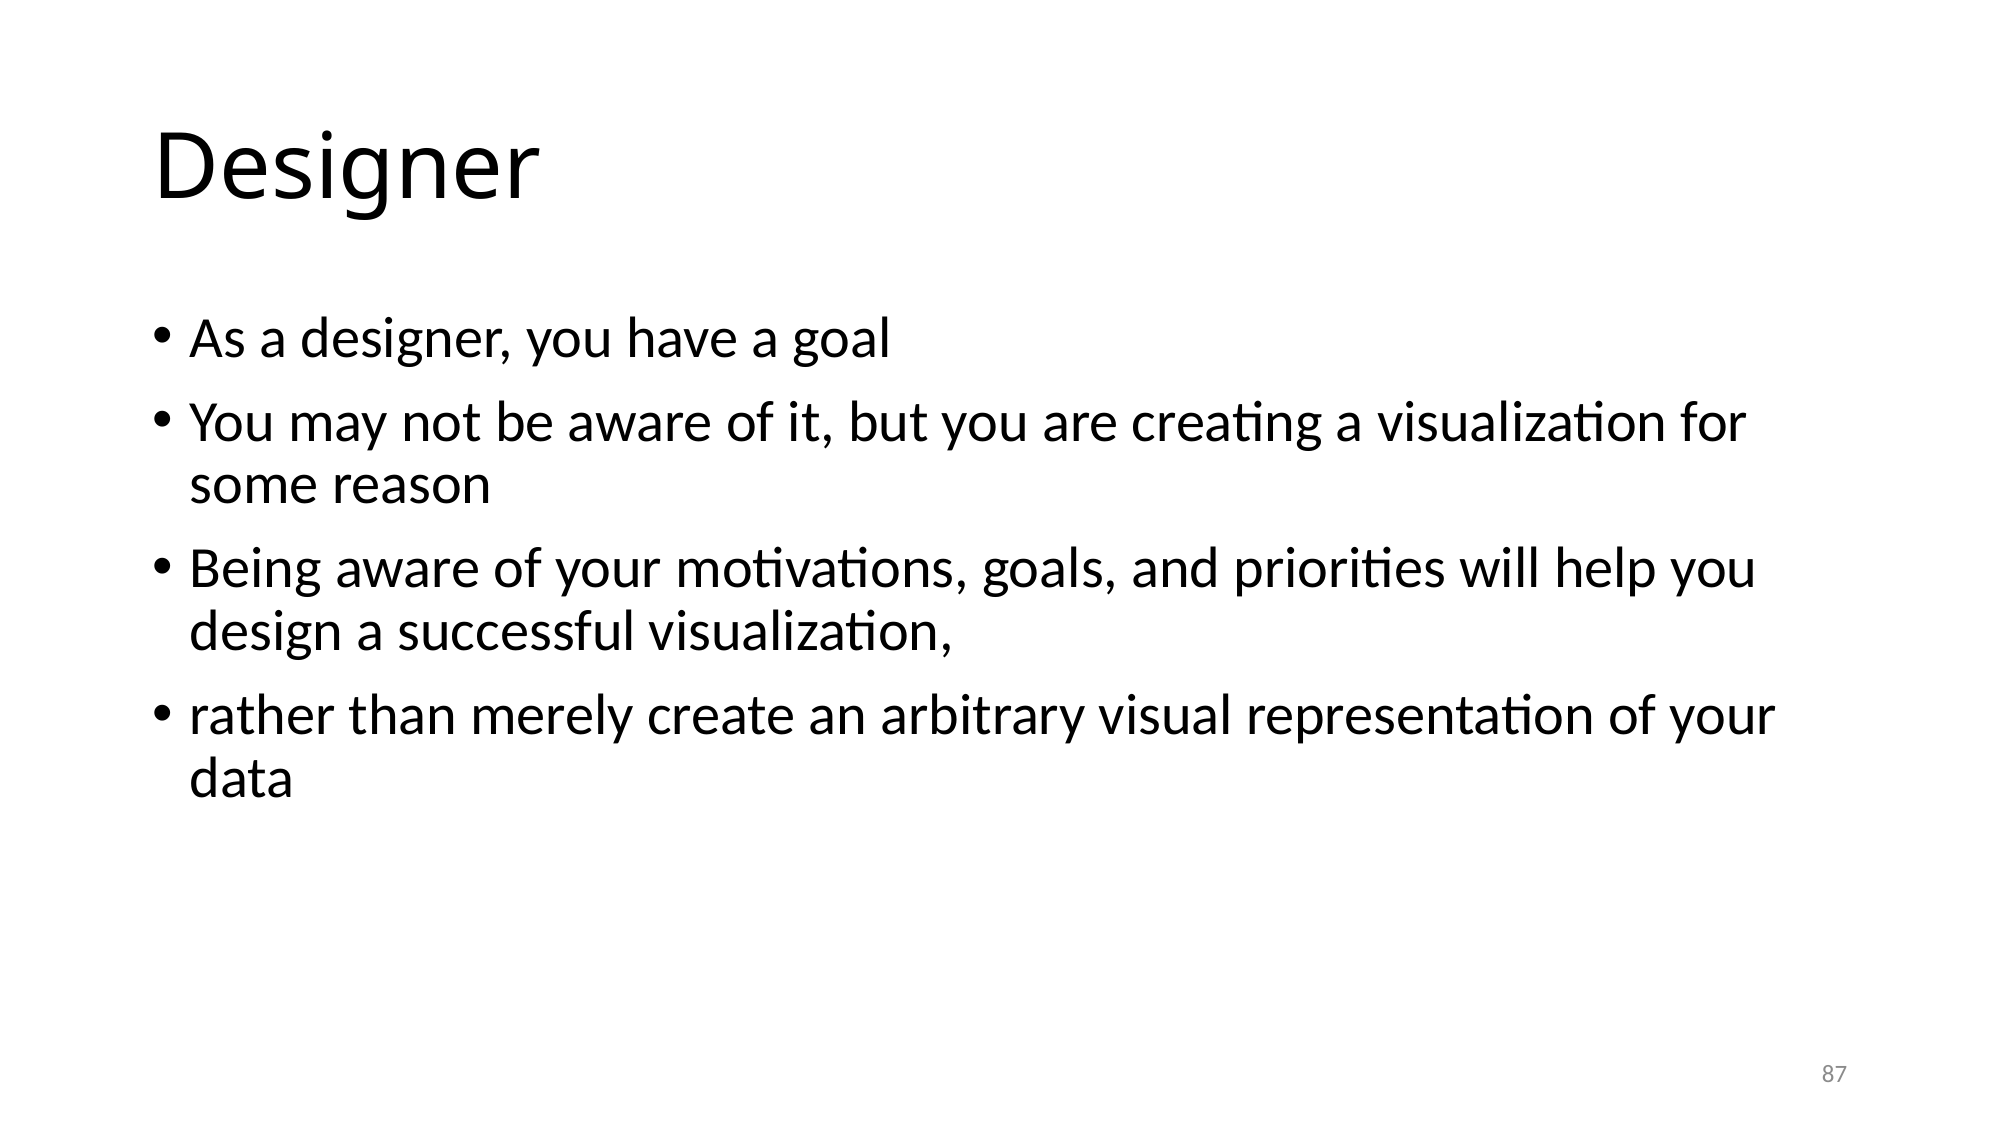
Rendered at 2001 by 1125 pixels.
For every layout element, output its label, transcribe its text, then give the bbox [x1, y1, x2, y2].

title Designer [137, 59, 1863, 278]
slide_number 87 [1412, 1042, 1863, 1103]
list As a designer, you have a goal You may not be aware of it, but you are creating a visualization for some reason Being aware of your motivations, goals, and priorities will help you design a successful visualization, rather than merely create an arbitrary visual representation of your data [137, 299, 1863, 1014]
